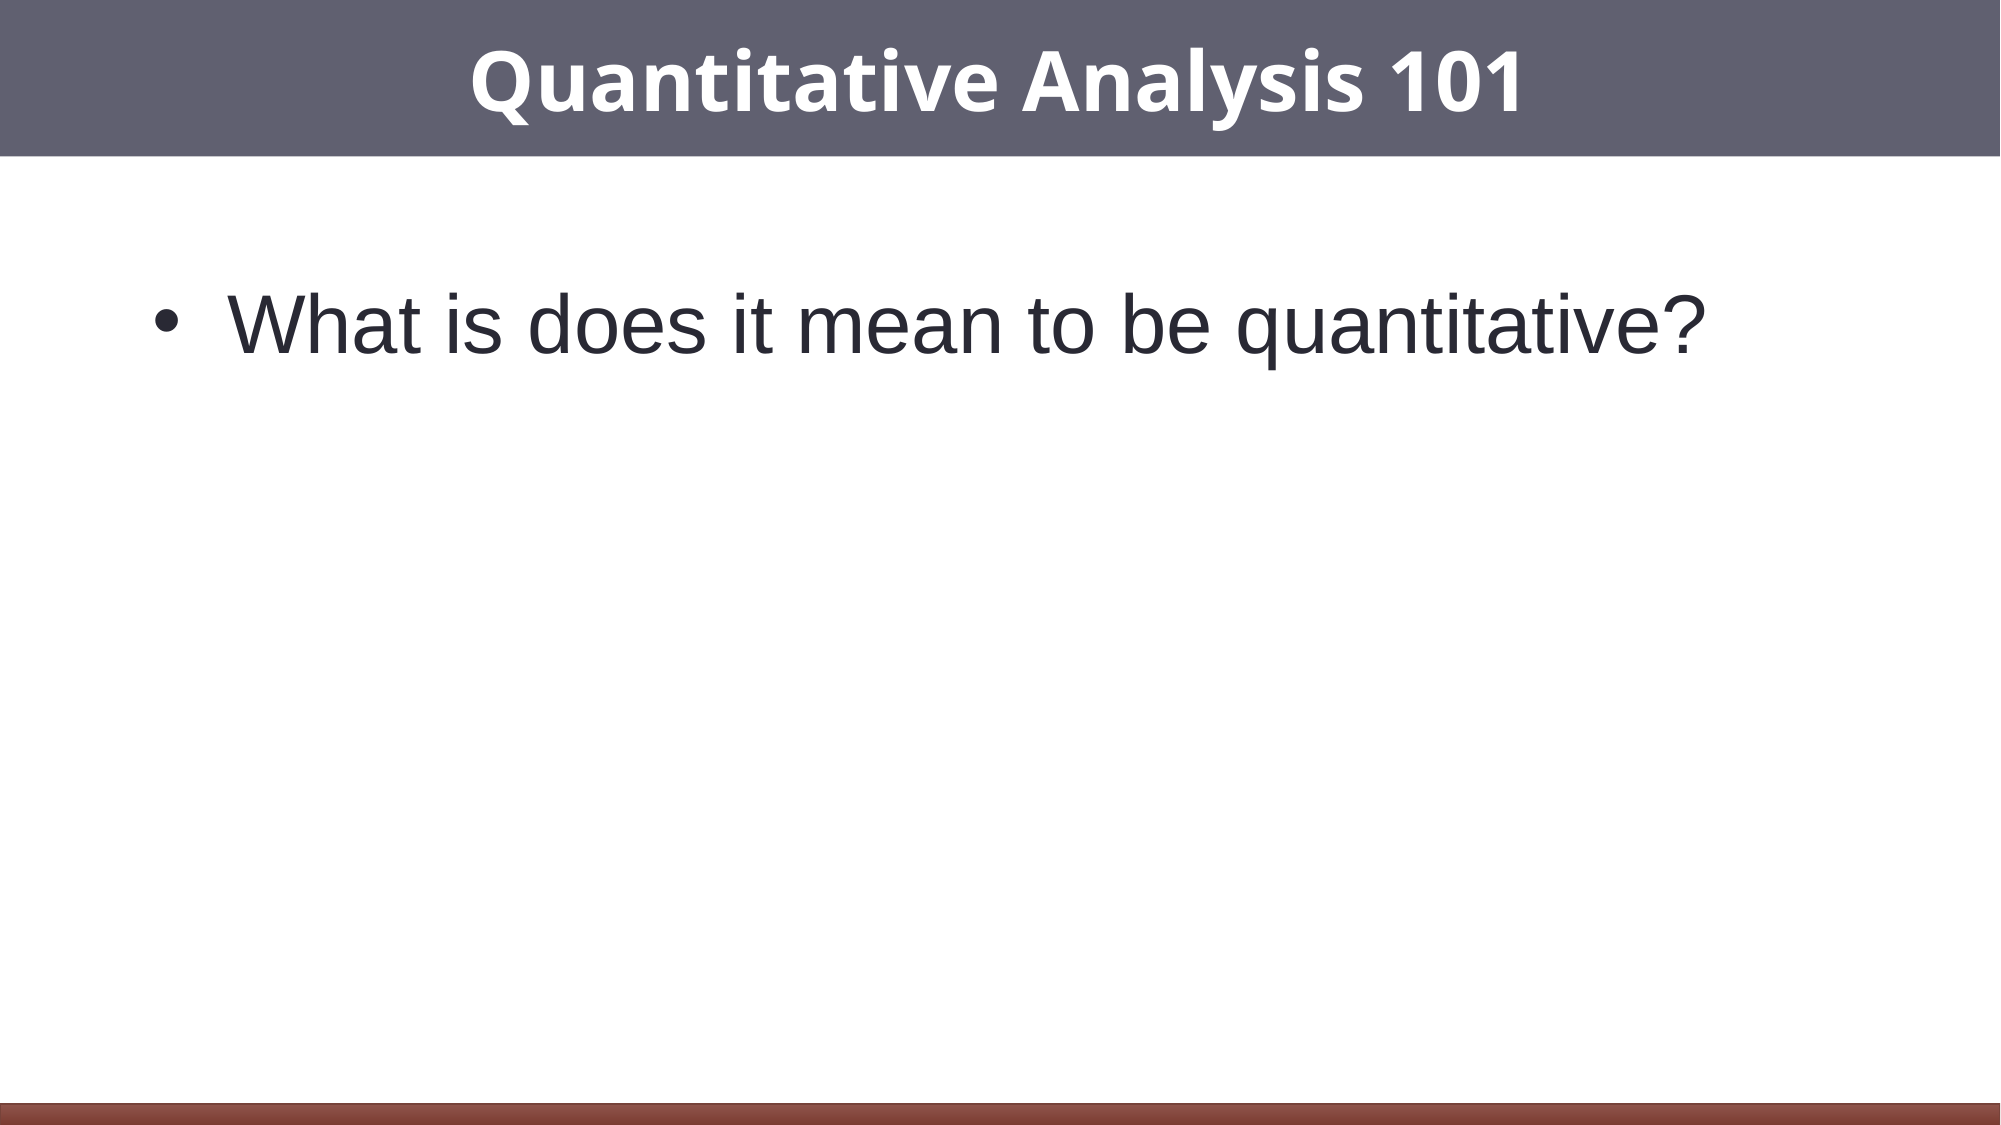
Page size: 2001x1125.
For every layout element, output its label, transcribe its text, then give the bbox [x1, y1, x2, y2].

text_box What is does it mean to be quantitative? [137, 262, 1913, 478]
title Quantitative Analysis 101 [0, 0, 2000, 157]
